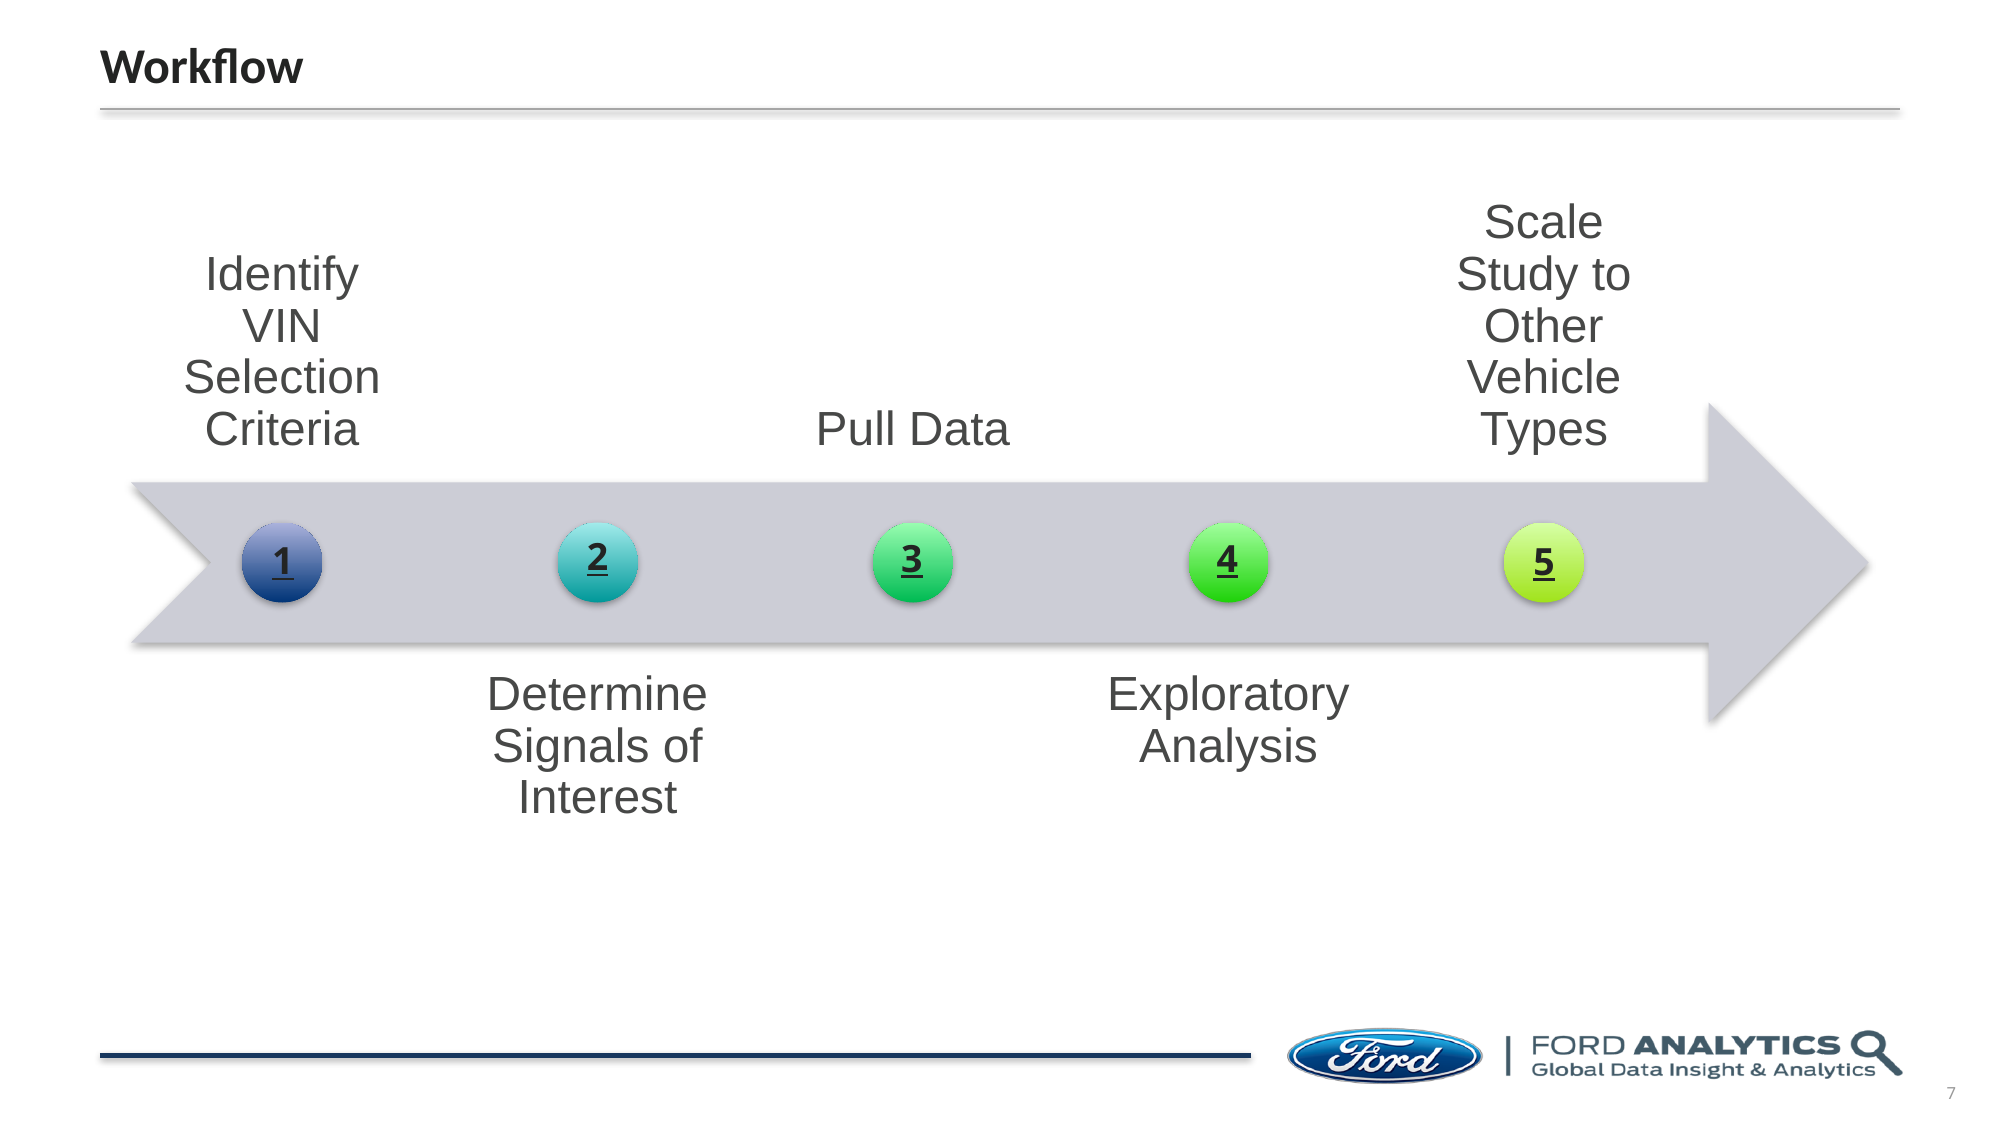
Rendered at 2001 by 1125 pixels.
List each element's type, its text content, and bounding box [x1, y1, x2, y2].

slide_number 7 [1903, 1064, 2000, 1124]
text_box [130, 162, 1869, 963]
title Workflow [99, 24, 1900, 102]
picture [1285, 1023, 1905, 1088]
